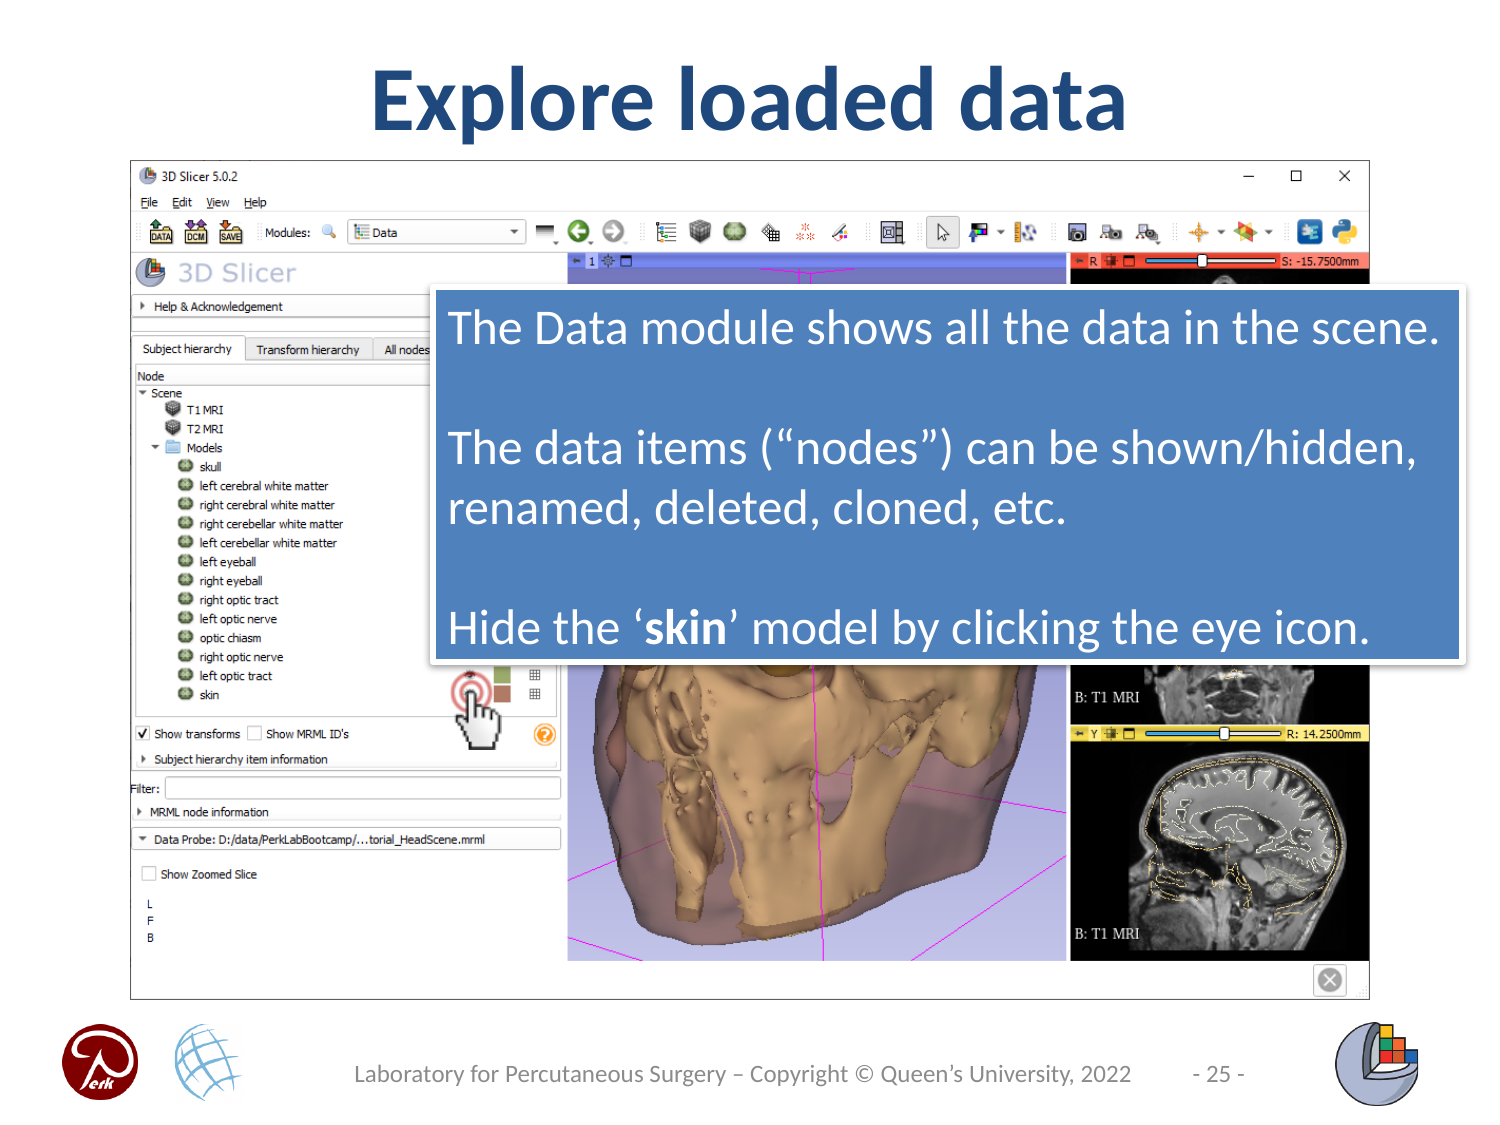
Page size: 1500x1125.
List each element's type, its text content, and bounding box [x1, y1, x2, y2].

slide_number - 25 - [1175, 1042, 1263, 1103]
footer Laboratory for Percutaneous Surgery – Copyright © Queen’s University, 2022 [312, 1042, 1175, 1103]
text_box The Data module shows all the data in the scene. The data items (“nodes”) can be shown/hidden, renamed, deleted, cloned, etc. Hide the ‘skin’ model by clicking the eye icon. [1376, 284, 1466, 665]
picture [62, 1024, 138, 1100]
title Explore loaded data [74, 0, 1426, 188]
picture [1335, 1022, 1419, 1106]
picture [129, 160, 1370, 1001]
picture [174, 1024, 245, 1101]
